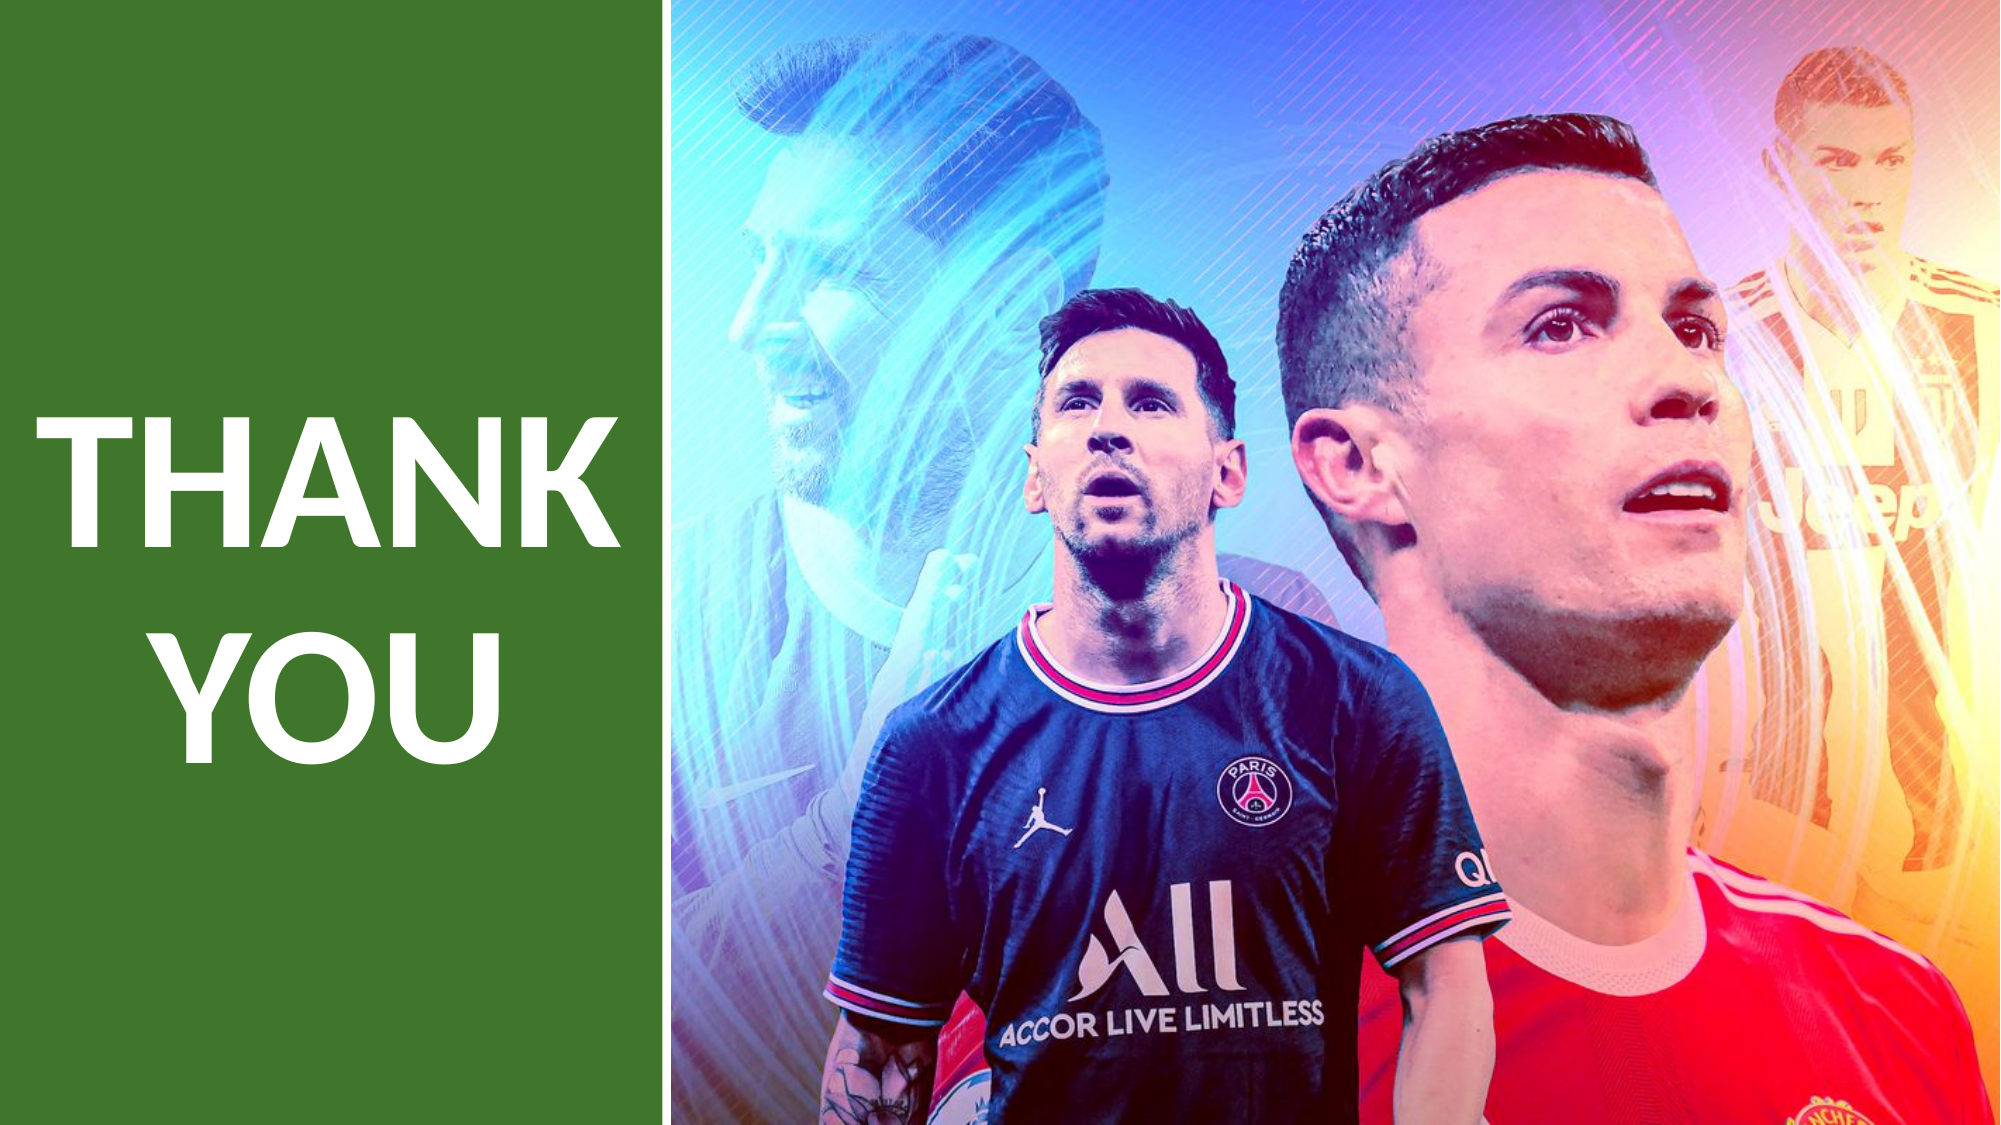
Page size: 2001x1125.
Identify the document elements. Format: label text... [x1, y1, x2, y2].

picture [671, 0, 2000, 1125]
title Thank You [0, 47, 658, 815]
